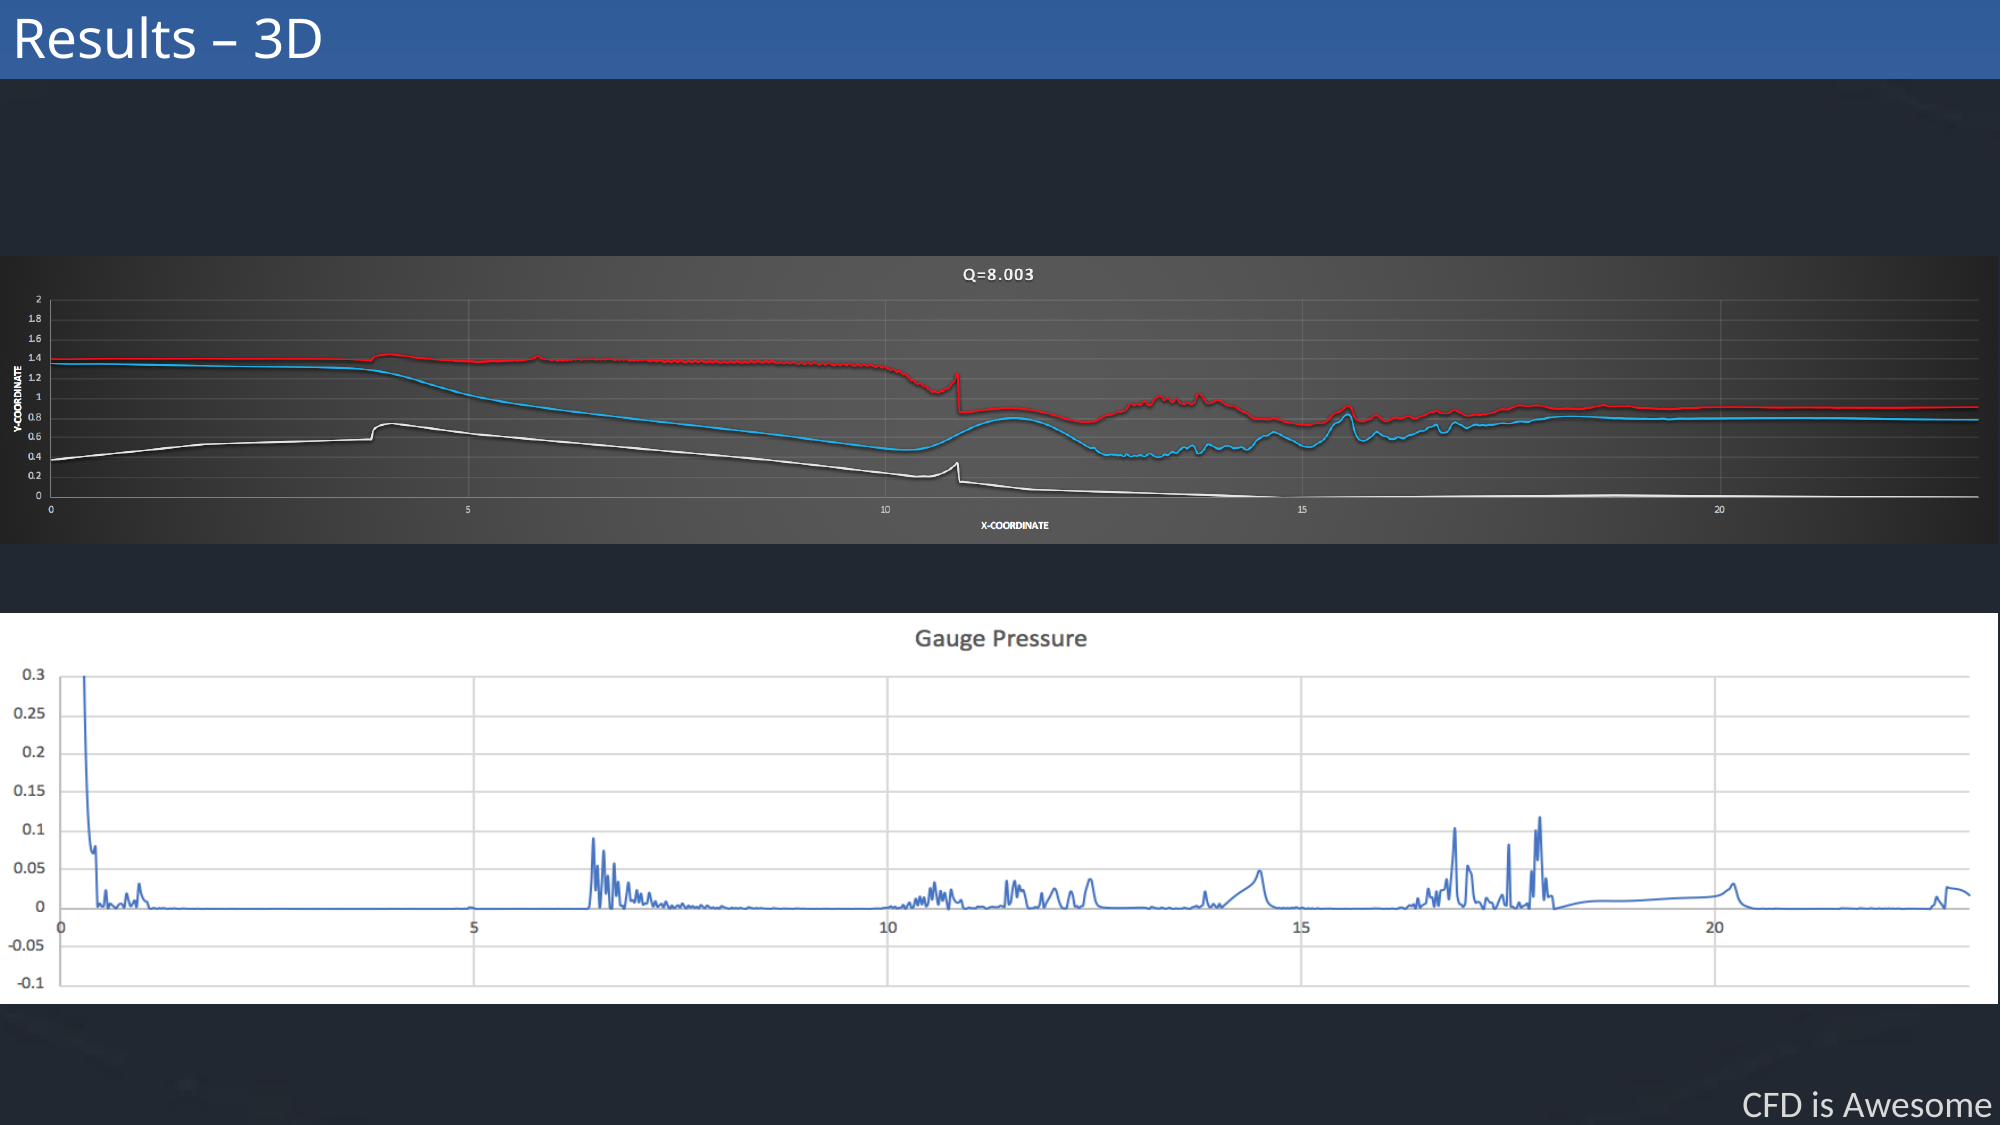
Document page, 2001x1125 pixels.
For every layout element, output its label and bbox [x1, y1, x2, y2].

picture [0, 79, 2000, 1125]
list [0, 0, 2000, 79]
